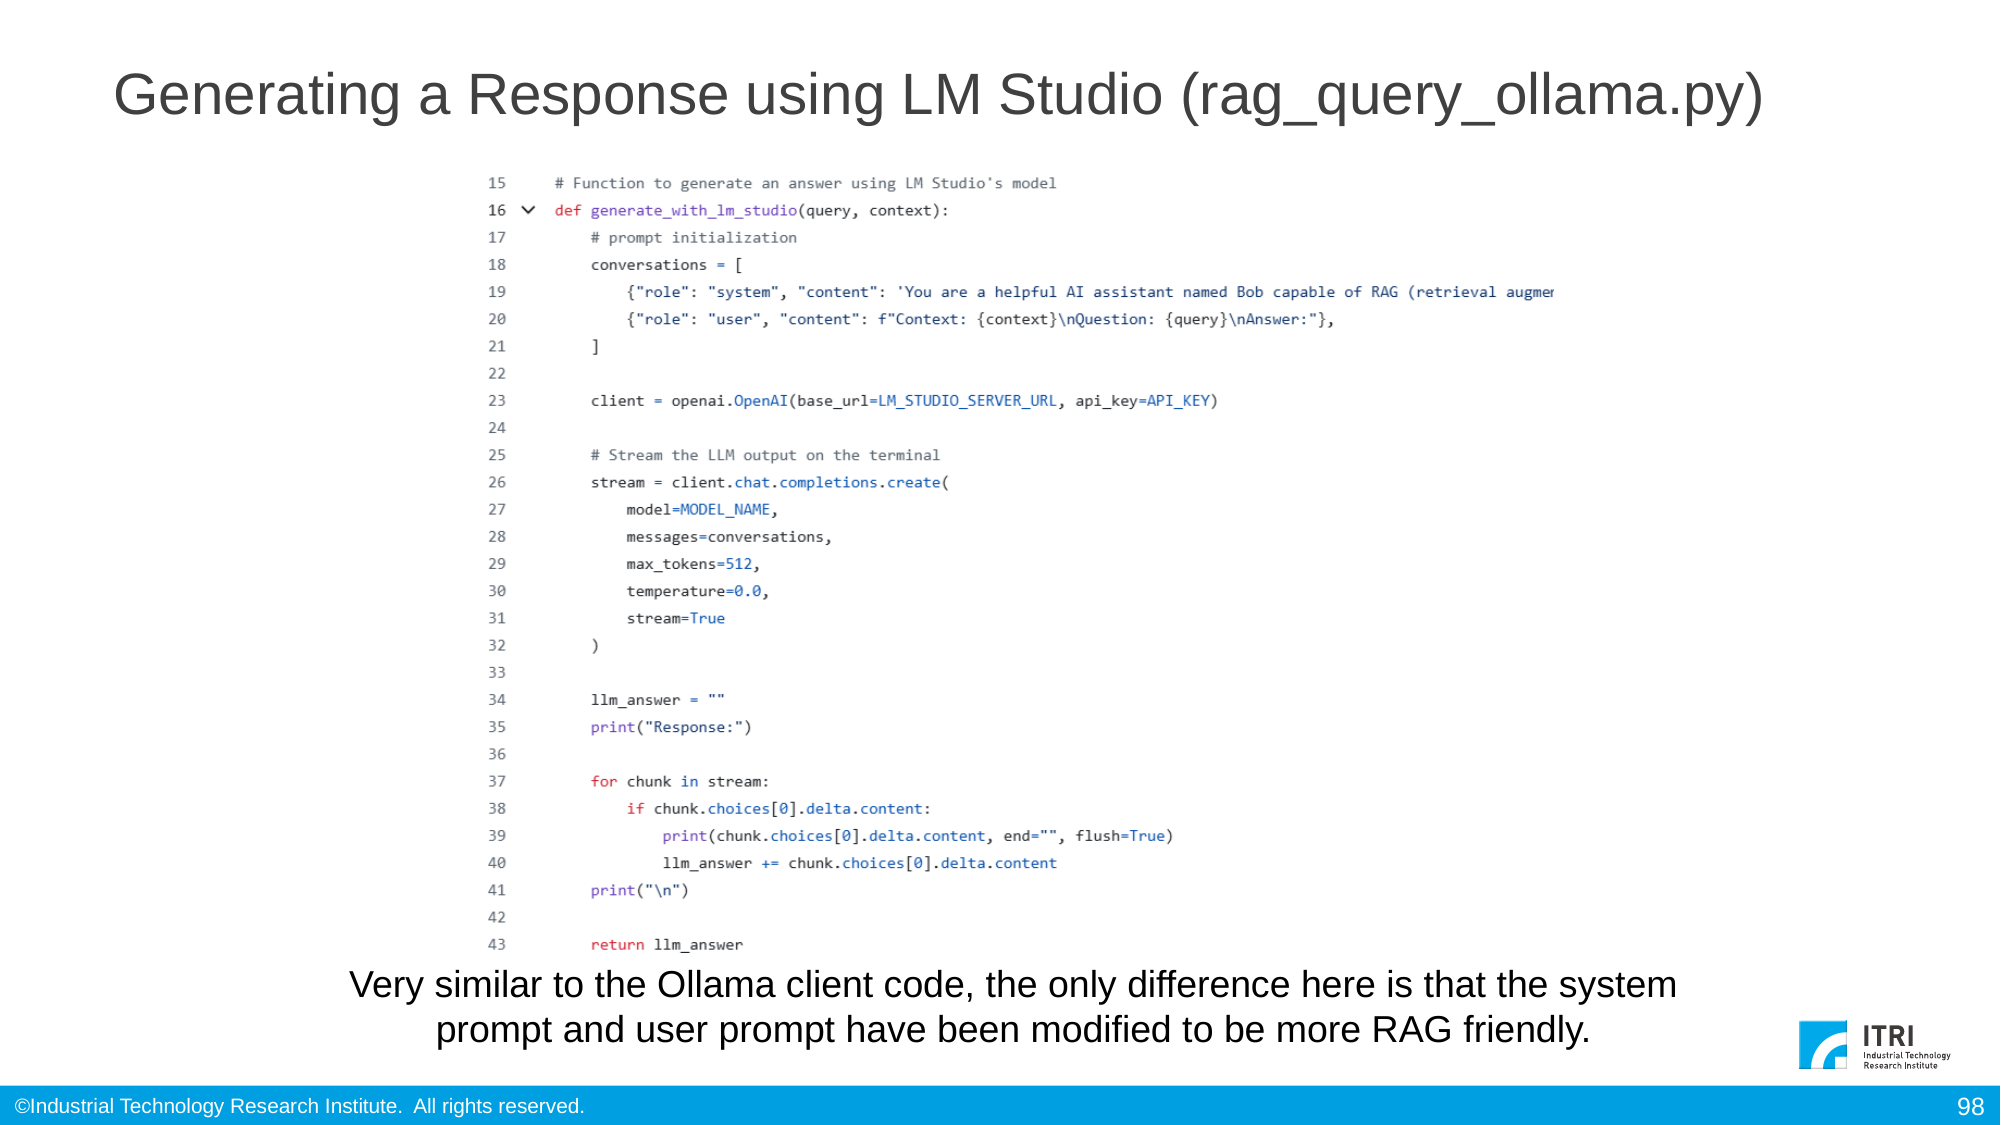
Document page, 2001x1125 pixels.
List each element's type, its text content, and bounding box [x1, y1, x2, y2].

slide_number 98 [1874, 1085, 2000, 1125]
text_box Very similar to the Ollama client code, the only difference here is that the system prompt and user prompt have been modified to be more RAG friendly. [281, 952, 1747, 1058]
title Generating a Response using LM Studio (rag_query_ollama.py) [98, 48, 1930, 198]
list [475, 171, 1555, 953]
